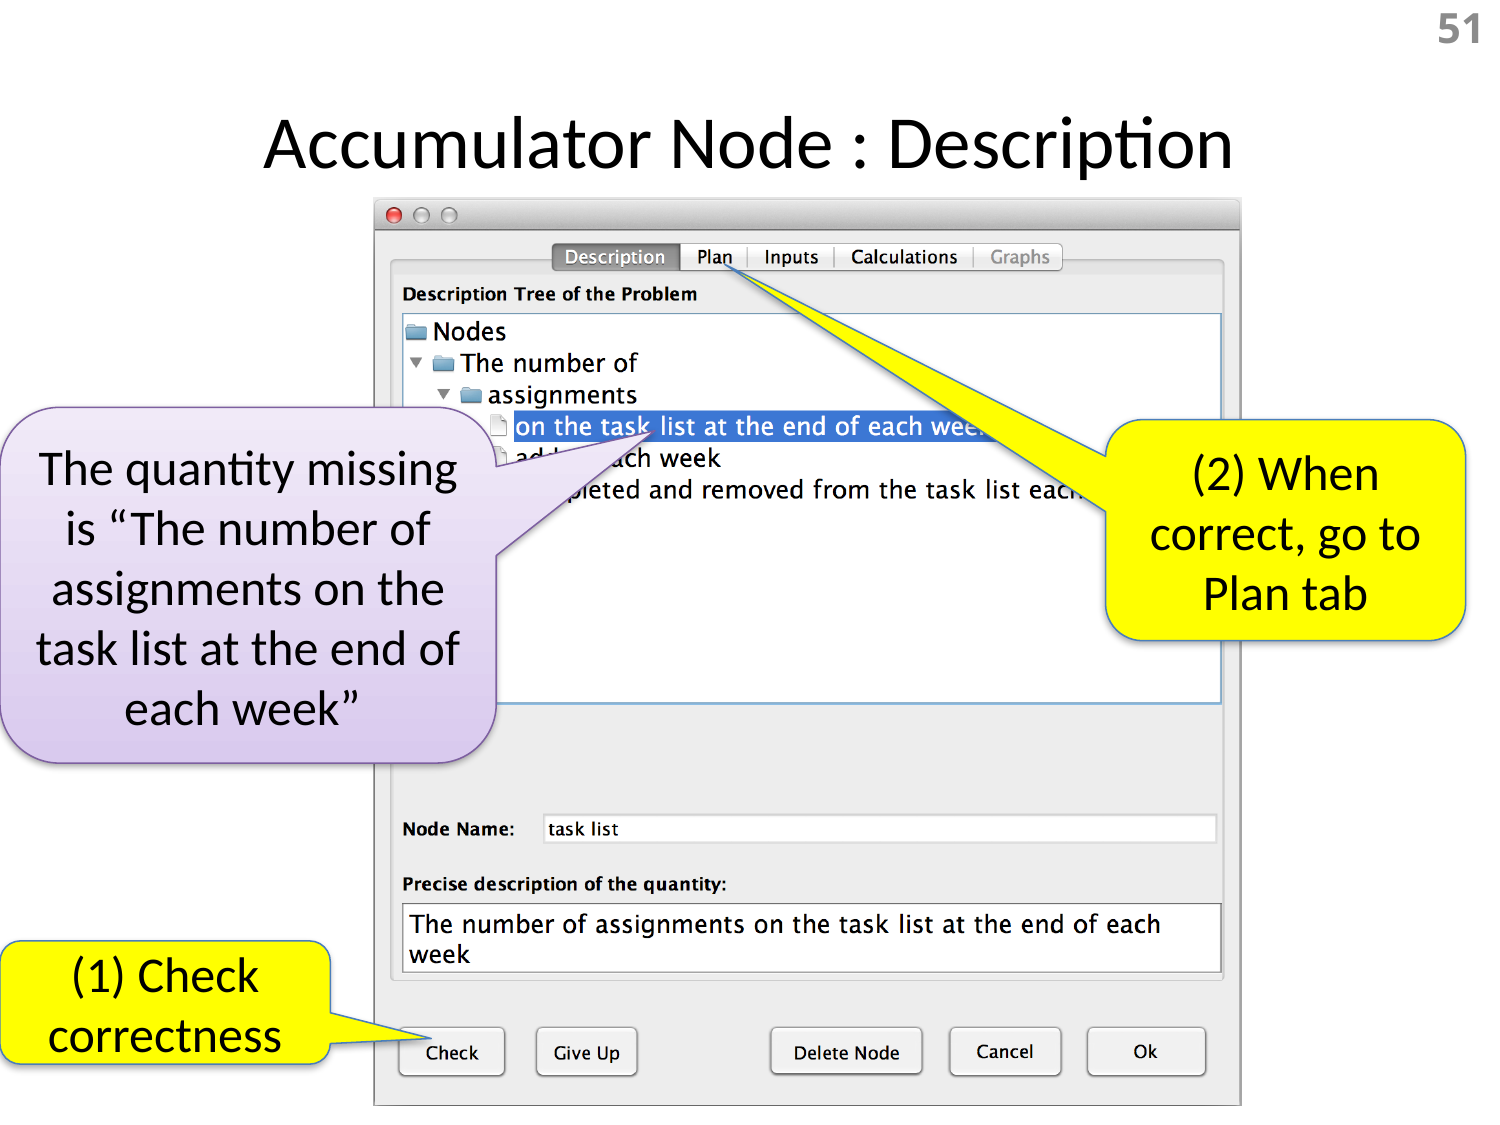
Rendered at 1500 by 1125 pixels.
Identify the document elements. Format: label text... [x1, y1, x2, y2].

slide_number 51 [1149, 0, 1500, 60]
picture [373, 196, 1242, 1107]
text_box Accumulator Node : Description [74, 45, 1425, 233]
text_box (1) Check correctness [0, 940, 368, 1065]
text_box The quantity missing is “The number of assignments on the task list at the end of each week” [0, 406, 368, 764]
text_box (2) When correct, go to Plan tab [1245, 418, 1467, 642]
